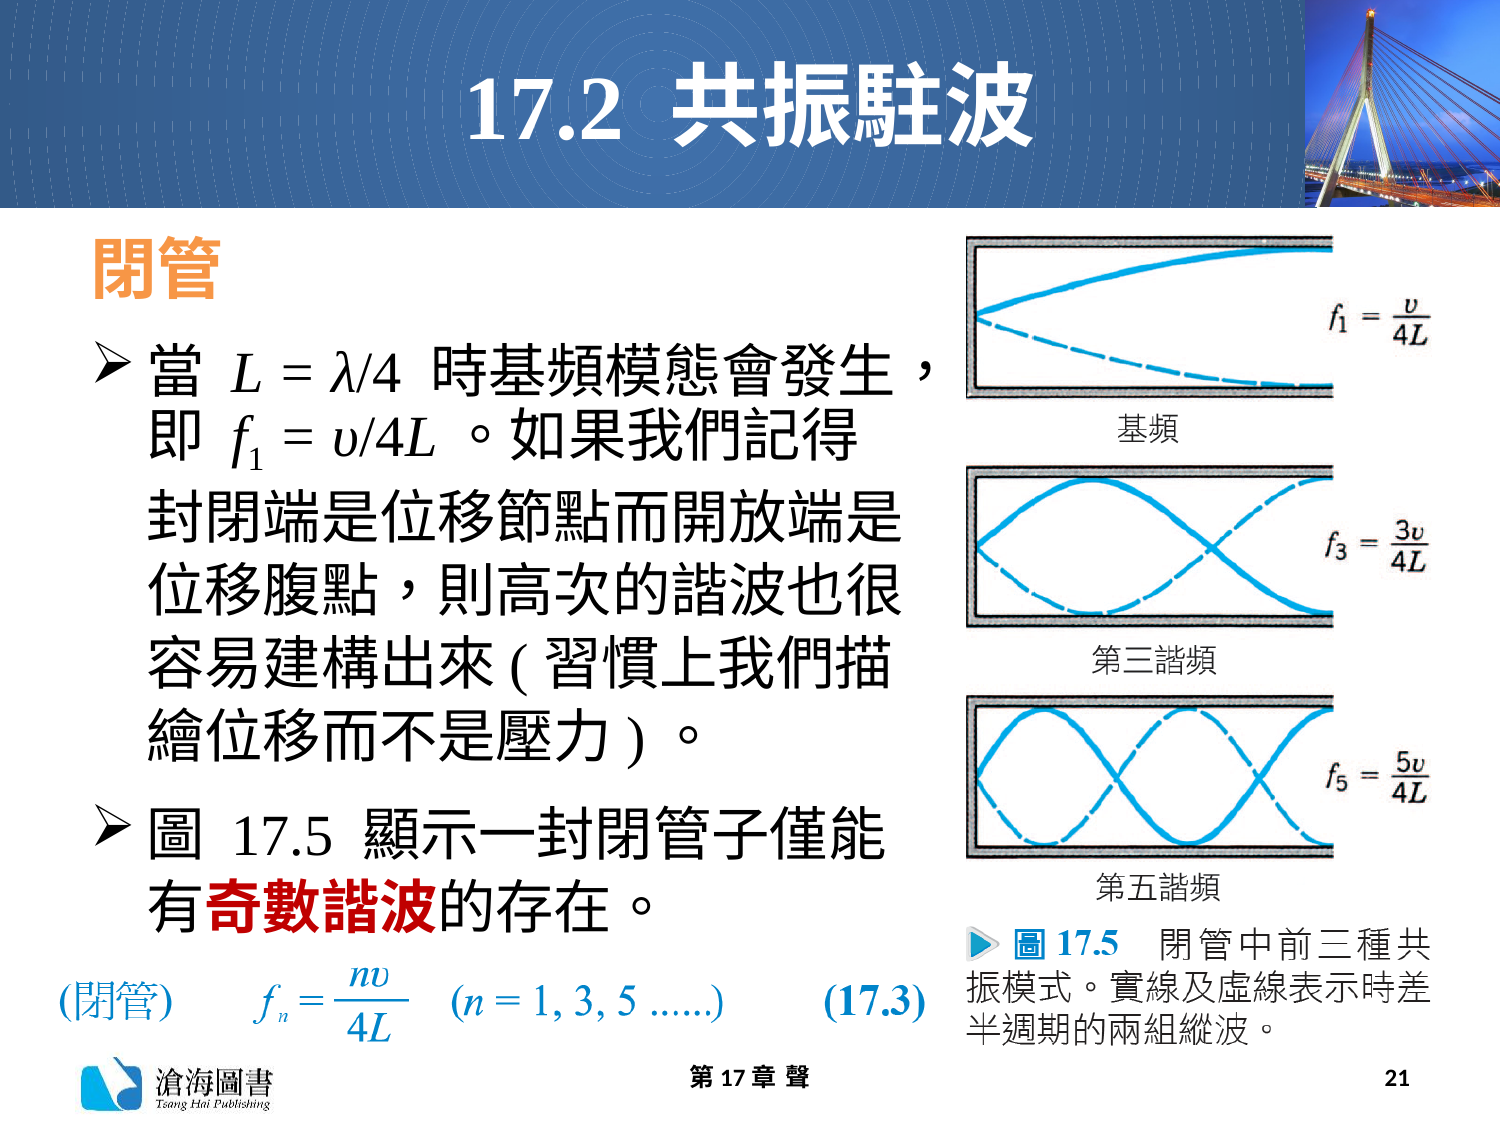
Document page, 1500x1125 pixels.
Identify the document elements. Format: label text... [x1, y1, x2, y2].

slide_number 21 [1074, 1066, 1425, 1107]
list 閉管 當 L = λ/4 時基頻模態會發生，即 f1 = υ/4L。如果我們記得封閉端是位移節點而開放端是位移腹點，則高次的諧波也很容易建構出來(習慣上我們描繪位移而不是壓力)。 圖 17.5 顯示一封閉管子僅能有奇數諧波的存在。 [75, 219, 921, 950]
title 17.2 共振駐波 [75, 21, 1425, 185]
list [950, 231, 1456, 1059]
picture [52, 952, 934, 1118]
picture [1305, 0, 1500, 207]
footer 第17章 聲 [512, 1046, 988, 1107]
